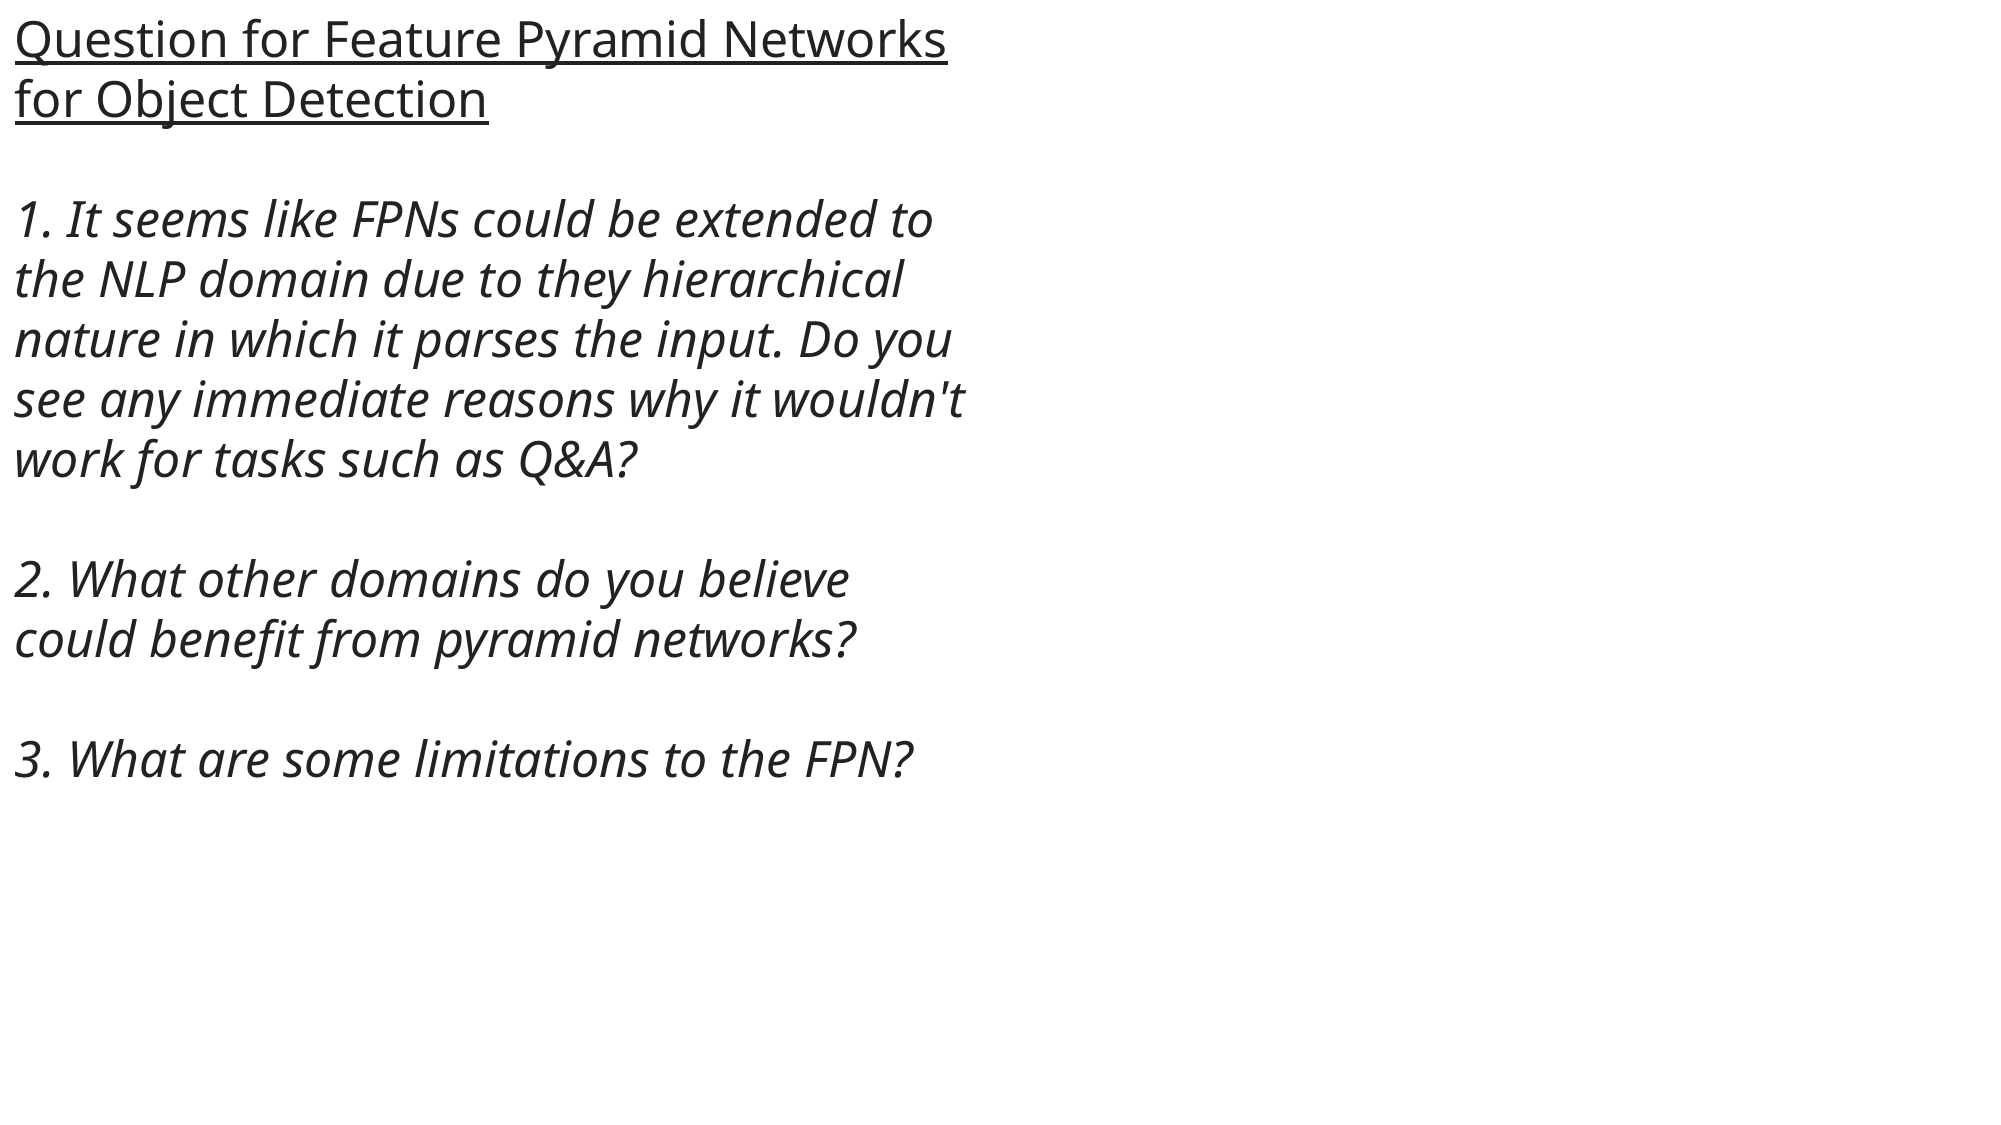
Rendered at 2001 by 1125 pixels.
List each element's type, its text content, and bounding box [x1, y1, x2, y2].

text_box Question for Feature Pyramid Networks for Object Detection 1. It seems like FPNs could be extended to the NLP domain due to they hierarchical nature in which it parses the input. Do you see any immediate reasons why it wouldn't work for tasks such as Q&A? 2. What other domains do you believe could benefit from pyramid networks? 3. What are some limitations to the FPN? [0, 0, 1000, 795]
